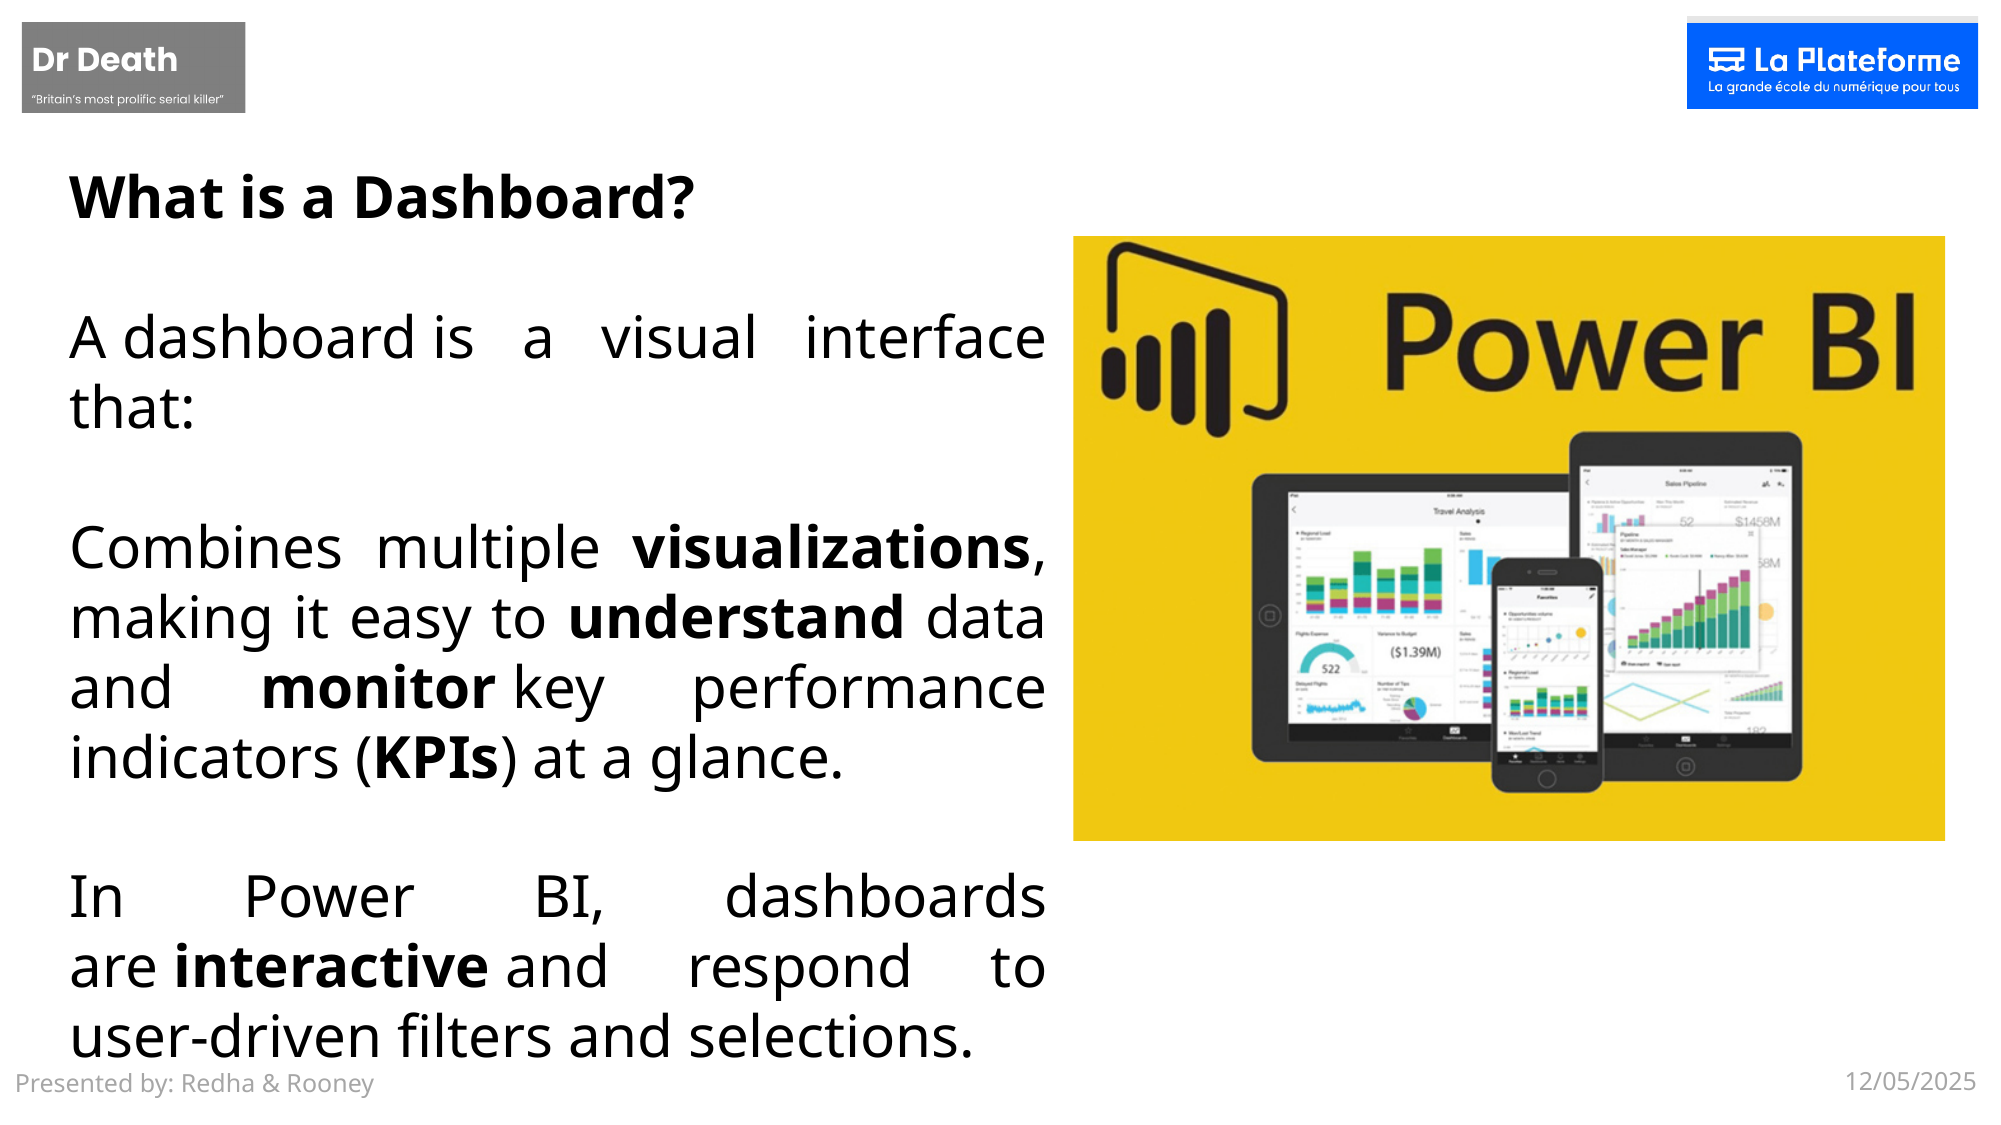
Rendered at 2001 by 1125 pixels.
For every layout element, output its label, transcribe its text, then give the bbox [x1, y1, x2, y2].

picture [21, 22, 246, 114]
text_box 12/05/2025 [1829, 1058, 2000, 1103]
text_box What is a Dashboard? A dashboard is a visual interface that: Combines multiple visualizations, making it easy to understand data and monitor key performance indicators (KPIs) at a glance. In Power BI, dashboards are interactive and respond to user-driven filters and selections. [54, 12, 1063, 1077]
picture [1072, 235, 1946, 842]
text_box Presented by: Redha & Rooney [0, 1060, 584, 1105]
picture [1686, 16, 1979, 109]
